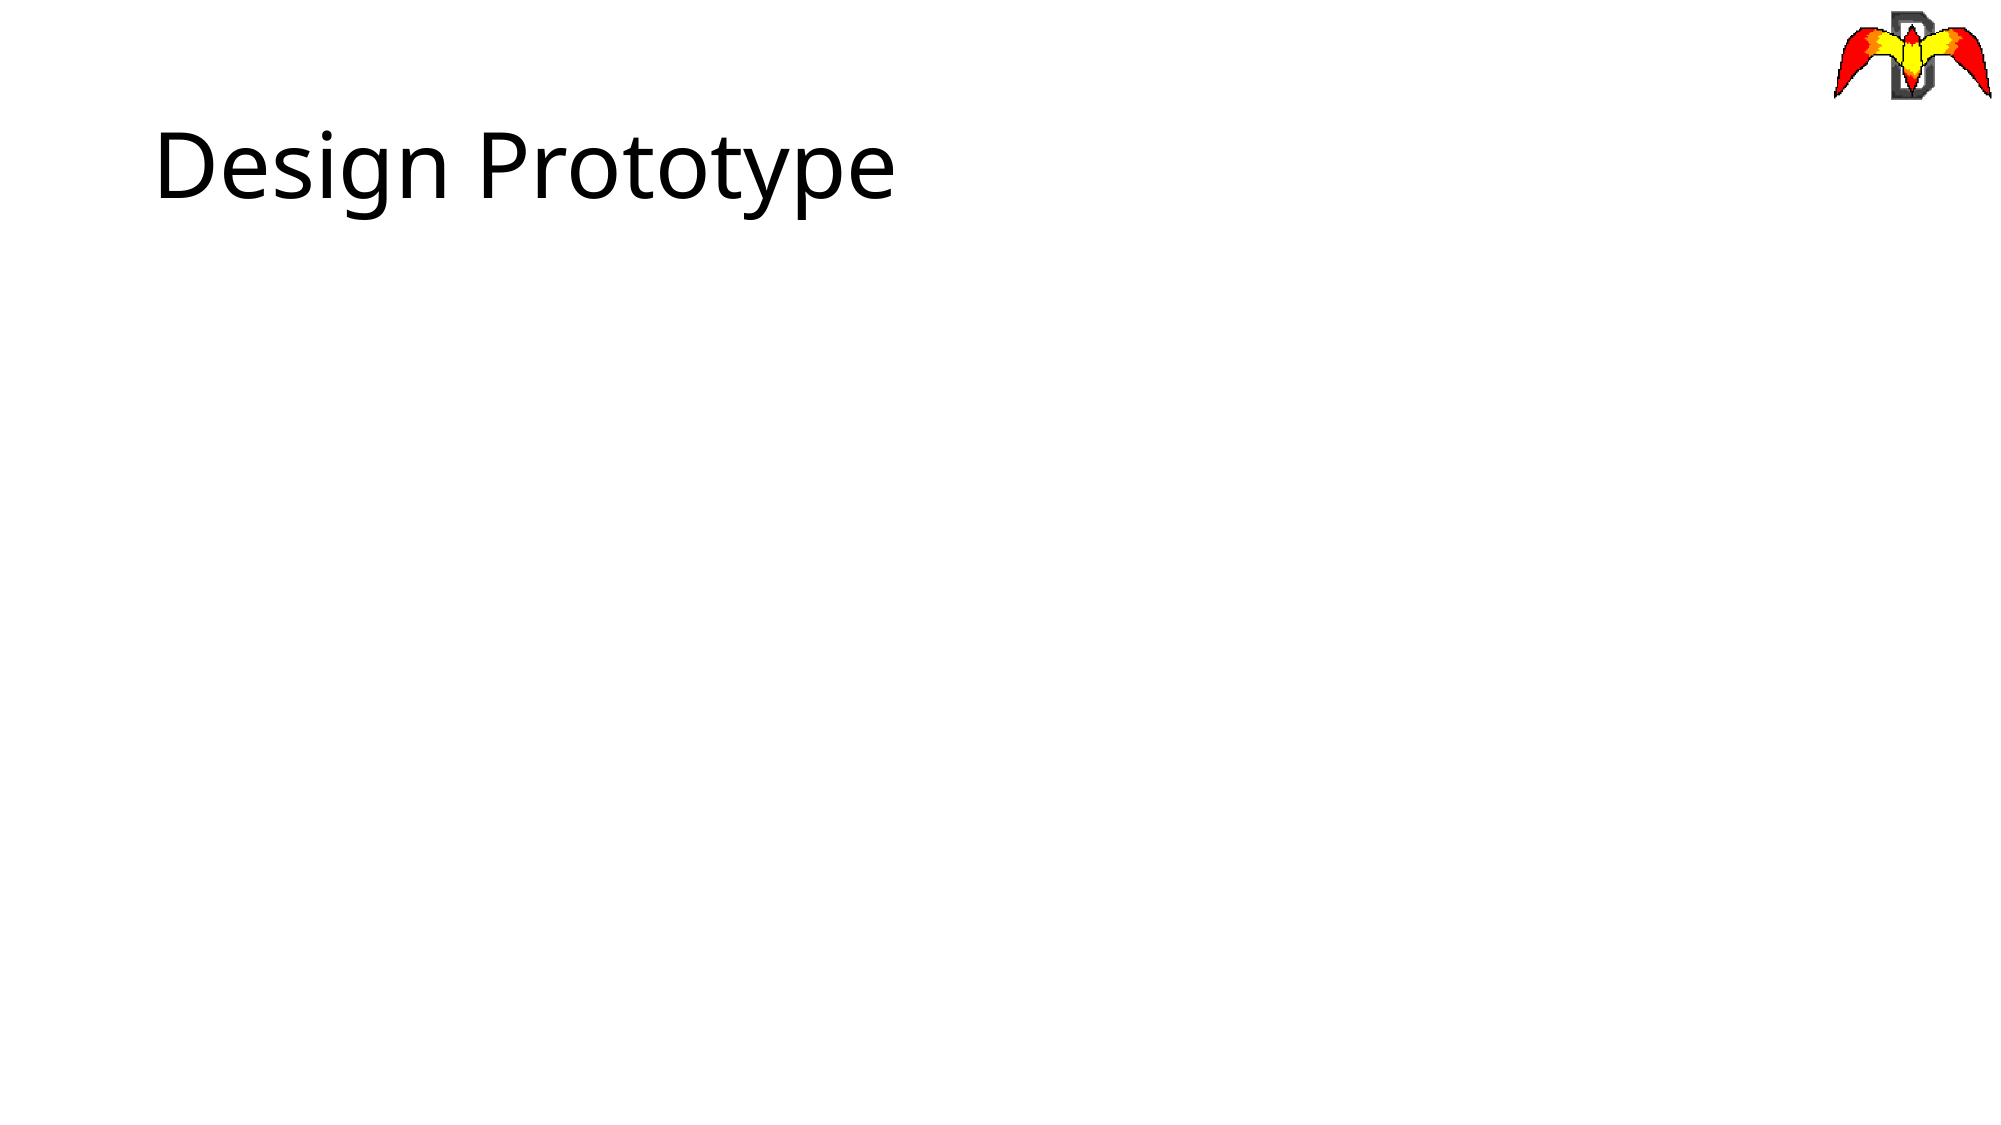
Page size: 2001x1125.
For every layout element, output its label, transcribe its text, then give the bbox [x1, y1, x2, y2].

title Design Prototype [137, 59, 1863, 278]
picture [1825, 0, 2000, 101]
